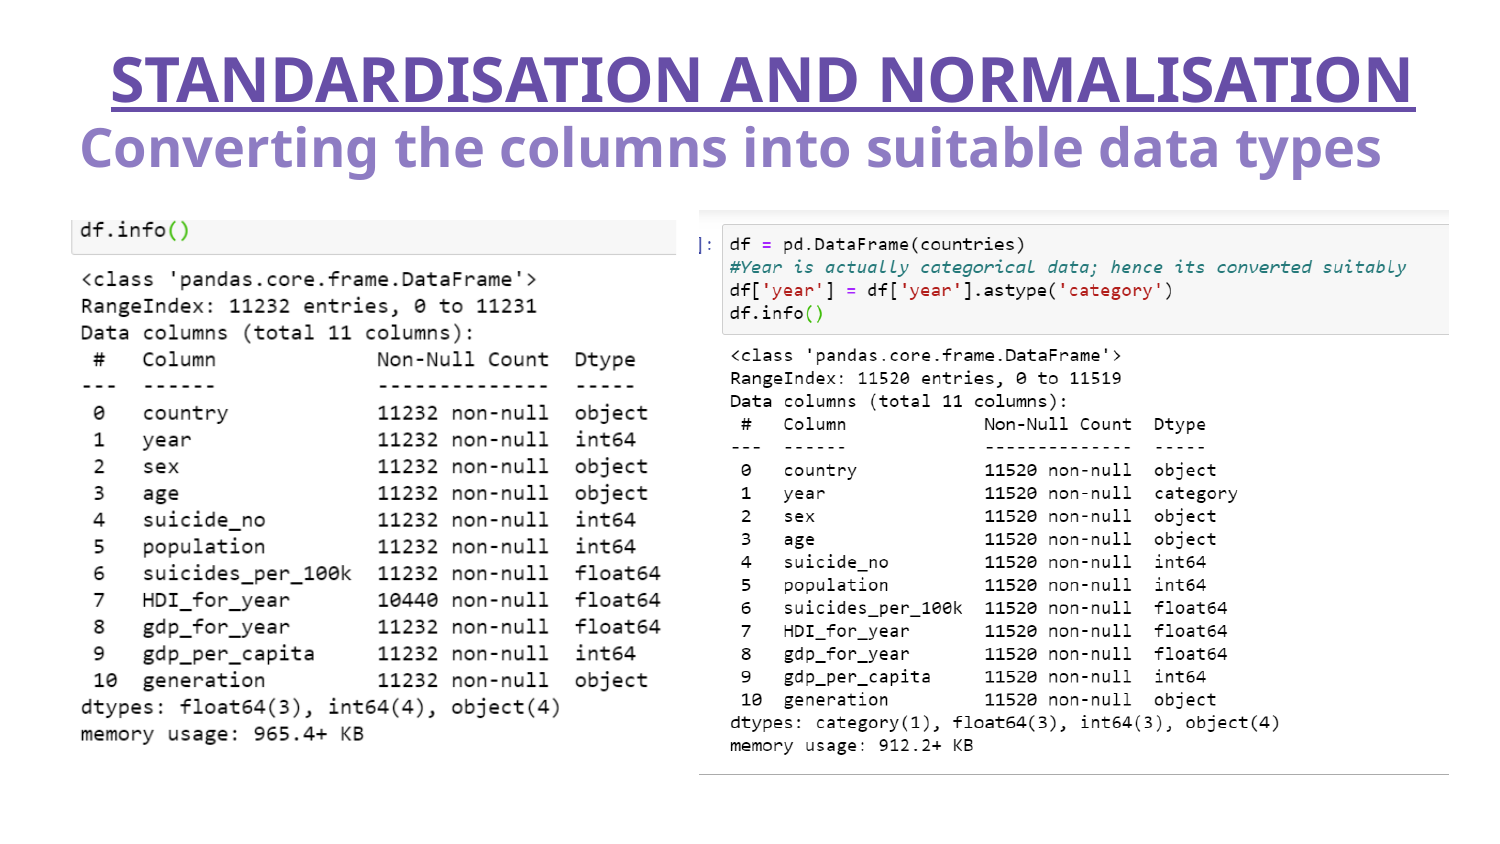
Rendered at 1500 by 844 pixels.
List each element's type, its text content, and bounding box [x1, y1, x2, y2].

picture [27, 219, 677, 766]
title STANDARDISATION AND NORMALISATION [64, 24, 1462, 119]
picture [698, 209, 1450, 776]
title Converting the columns into suitable data types [64, 119, 1462, 193]
